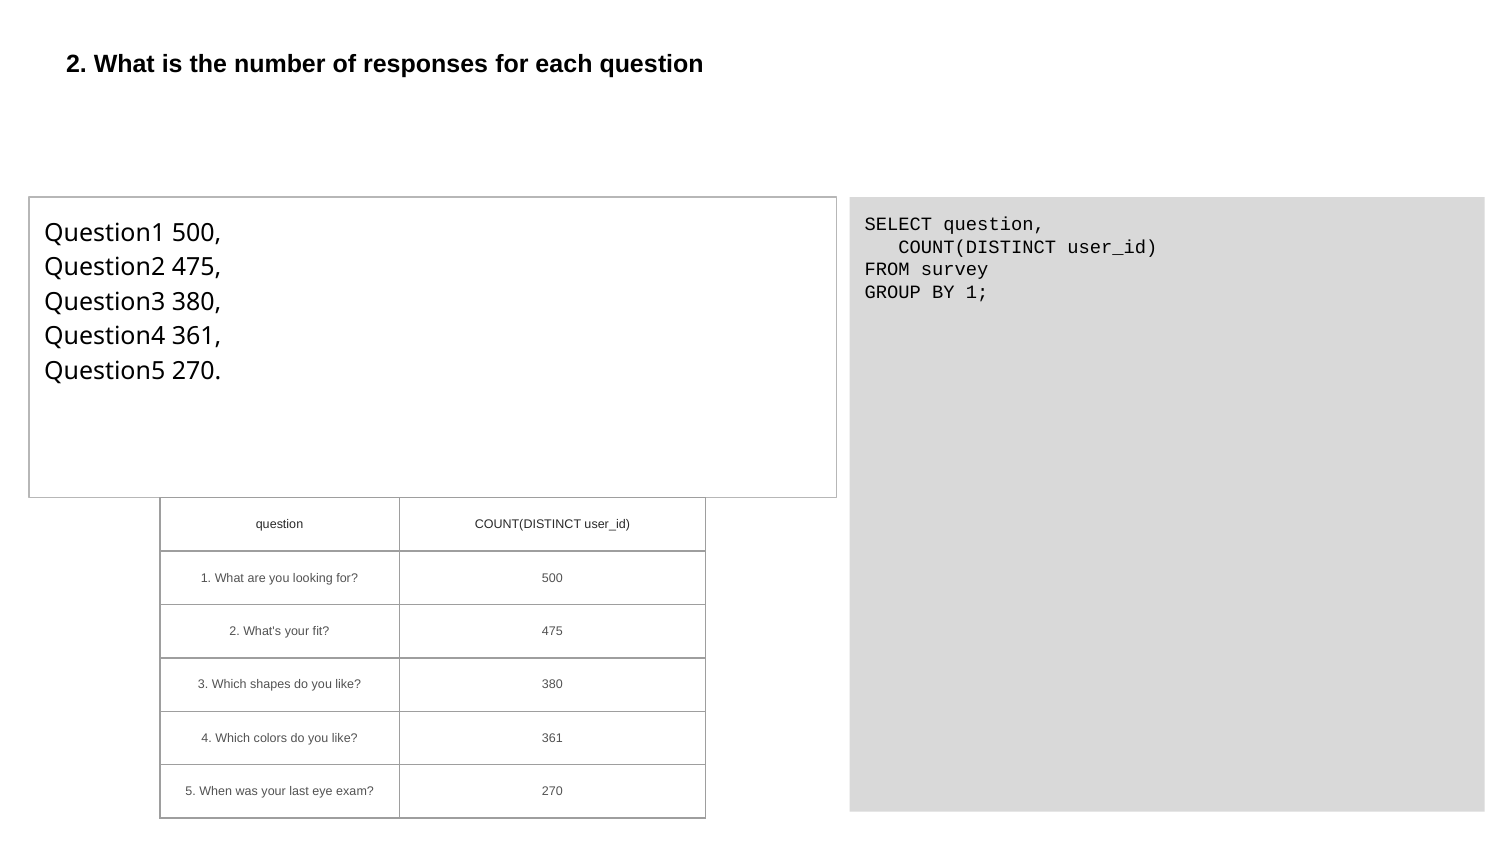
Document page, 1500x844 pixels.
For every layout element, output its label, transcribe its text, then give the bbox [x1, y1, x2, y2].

table_cell 500 [400, 552, 705, 604]
table_header question [161, 498, 399, 550]
table_cell 270 [400, 765, 705, 817]
text_box 2. What is the number of responses for each question [51, 48, 1449, 93]
table_cell 4. Which colors do you like? [161, 712, 399, 764]
table_cell 475 [400, 605, 705, 657]
table_header COUNT(DISTINCT user_id) [400, 498, 705, 550]
table_cell 3. Which shapes do you like? [161, 659, 399, 711]
text_box Question1 500, Question2 475, Question3 380, Question4 361, Question5 270. [29, 197, 837, 498]
table_cell 380 [400, 659, 705, 711]
table_cell 1. What are you looking for? [161, 552, 399, 604]
table_cell 2. What's your fit? [161, 605, 399, 657]
table_cell 5. When was your last eye exam? [161, 765, 399, 817]
text_box SELECT question, COUNT(DISTINCT user_id) FROM survey GROUP BY 1; [849, 197, 1485, 812]
table_cell 361 [400, 712, 705, 764]
